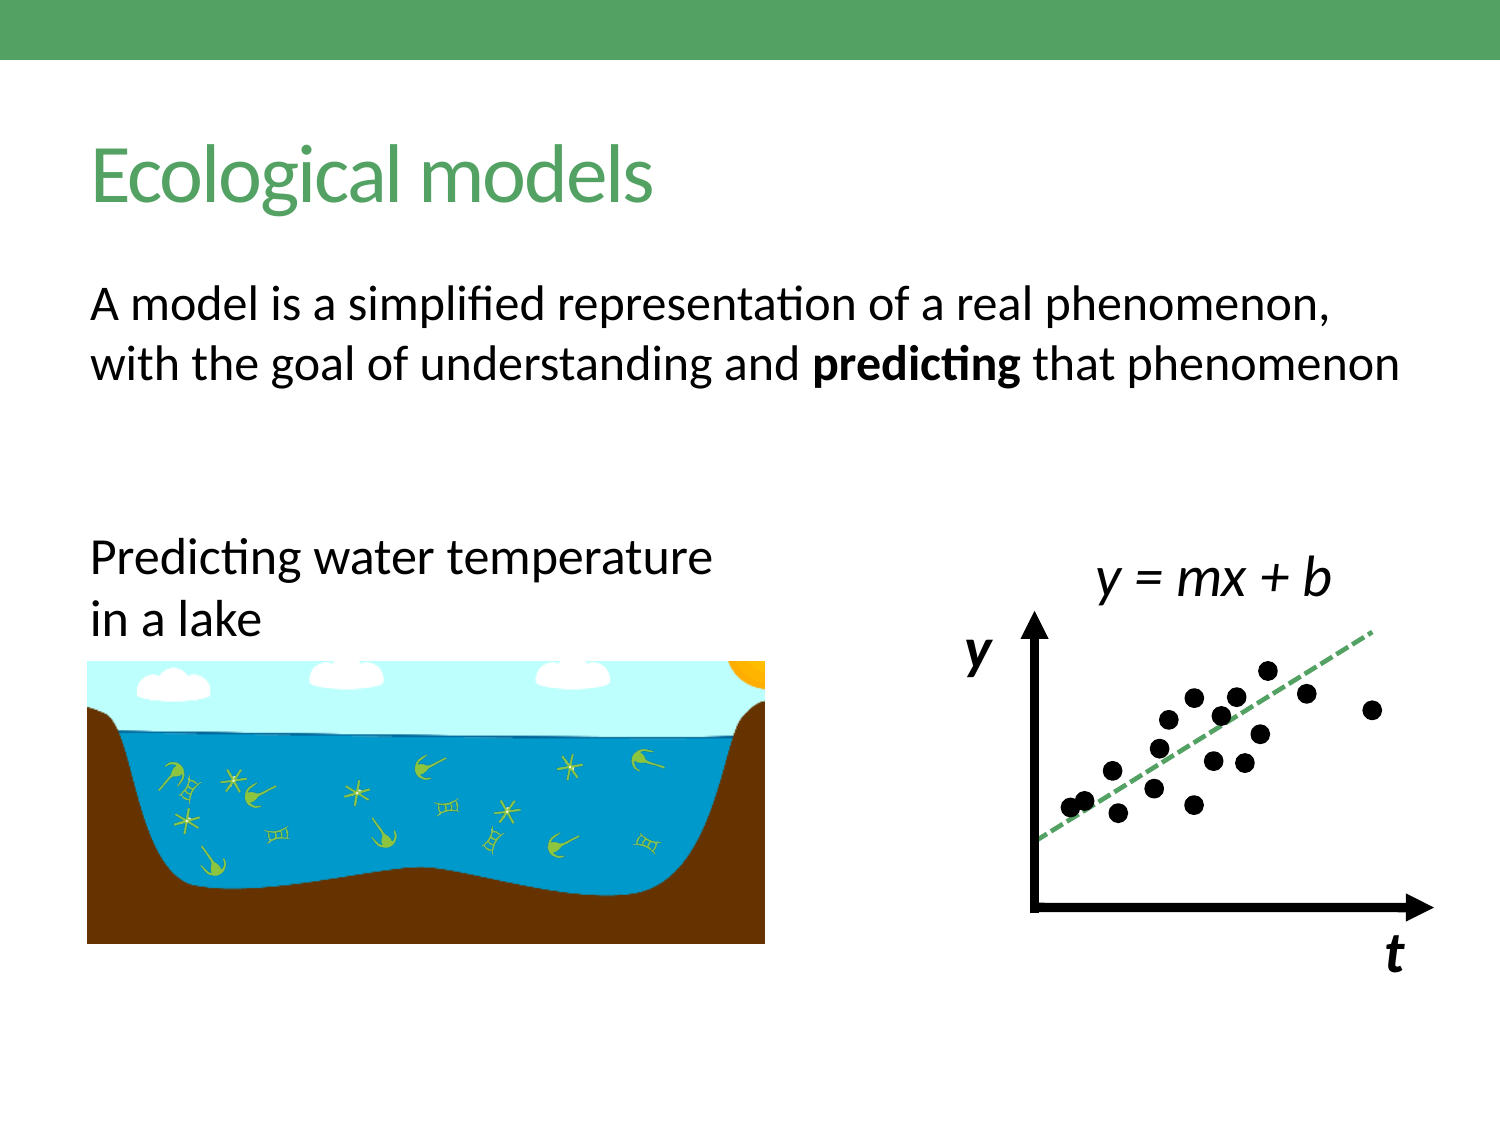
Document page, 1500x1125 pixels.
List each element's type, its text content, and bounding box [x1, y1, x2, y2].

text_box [949, 602, 1435, 1007]
list A model is a simplified representation of a real phenomenon, with the goal of understanding and predicting that phenomenon [75, 192, 1425, 993]
title Ecological models [75, 87, 1425, 192]
text_box y = mx + b [1080, 530, 1352, 599]
text_box Predicting water temperature in a lake [75, 515, 753, 655]
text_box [86, 661, 766, 944]
